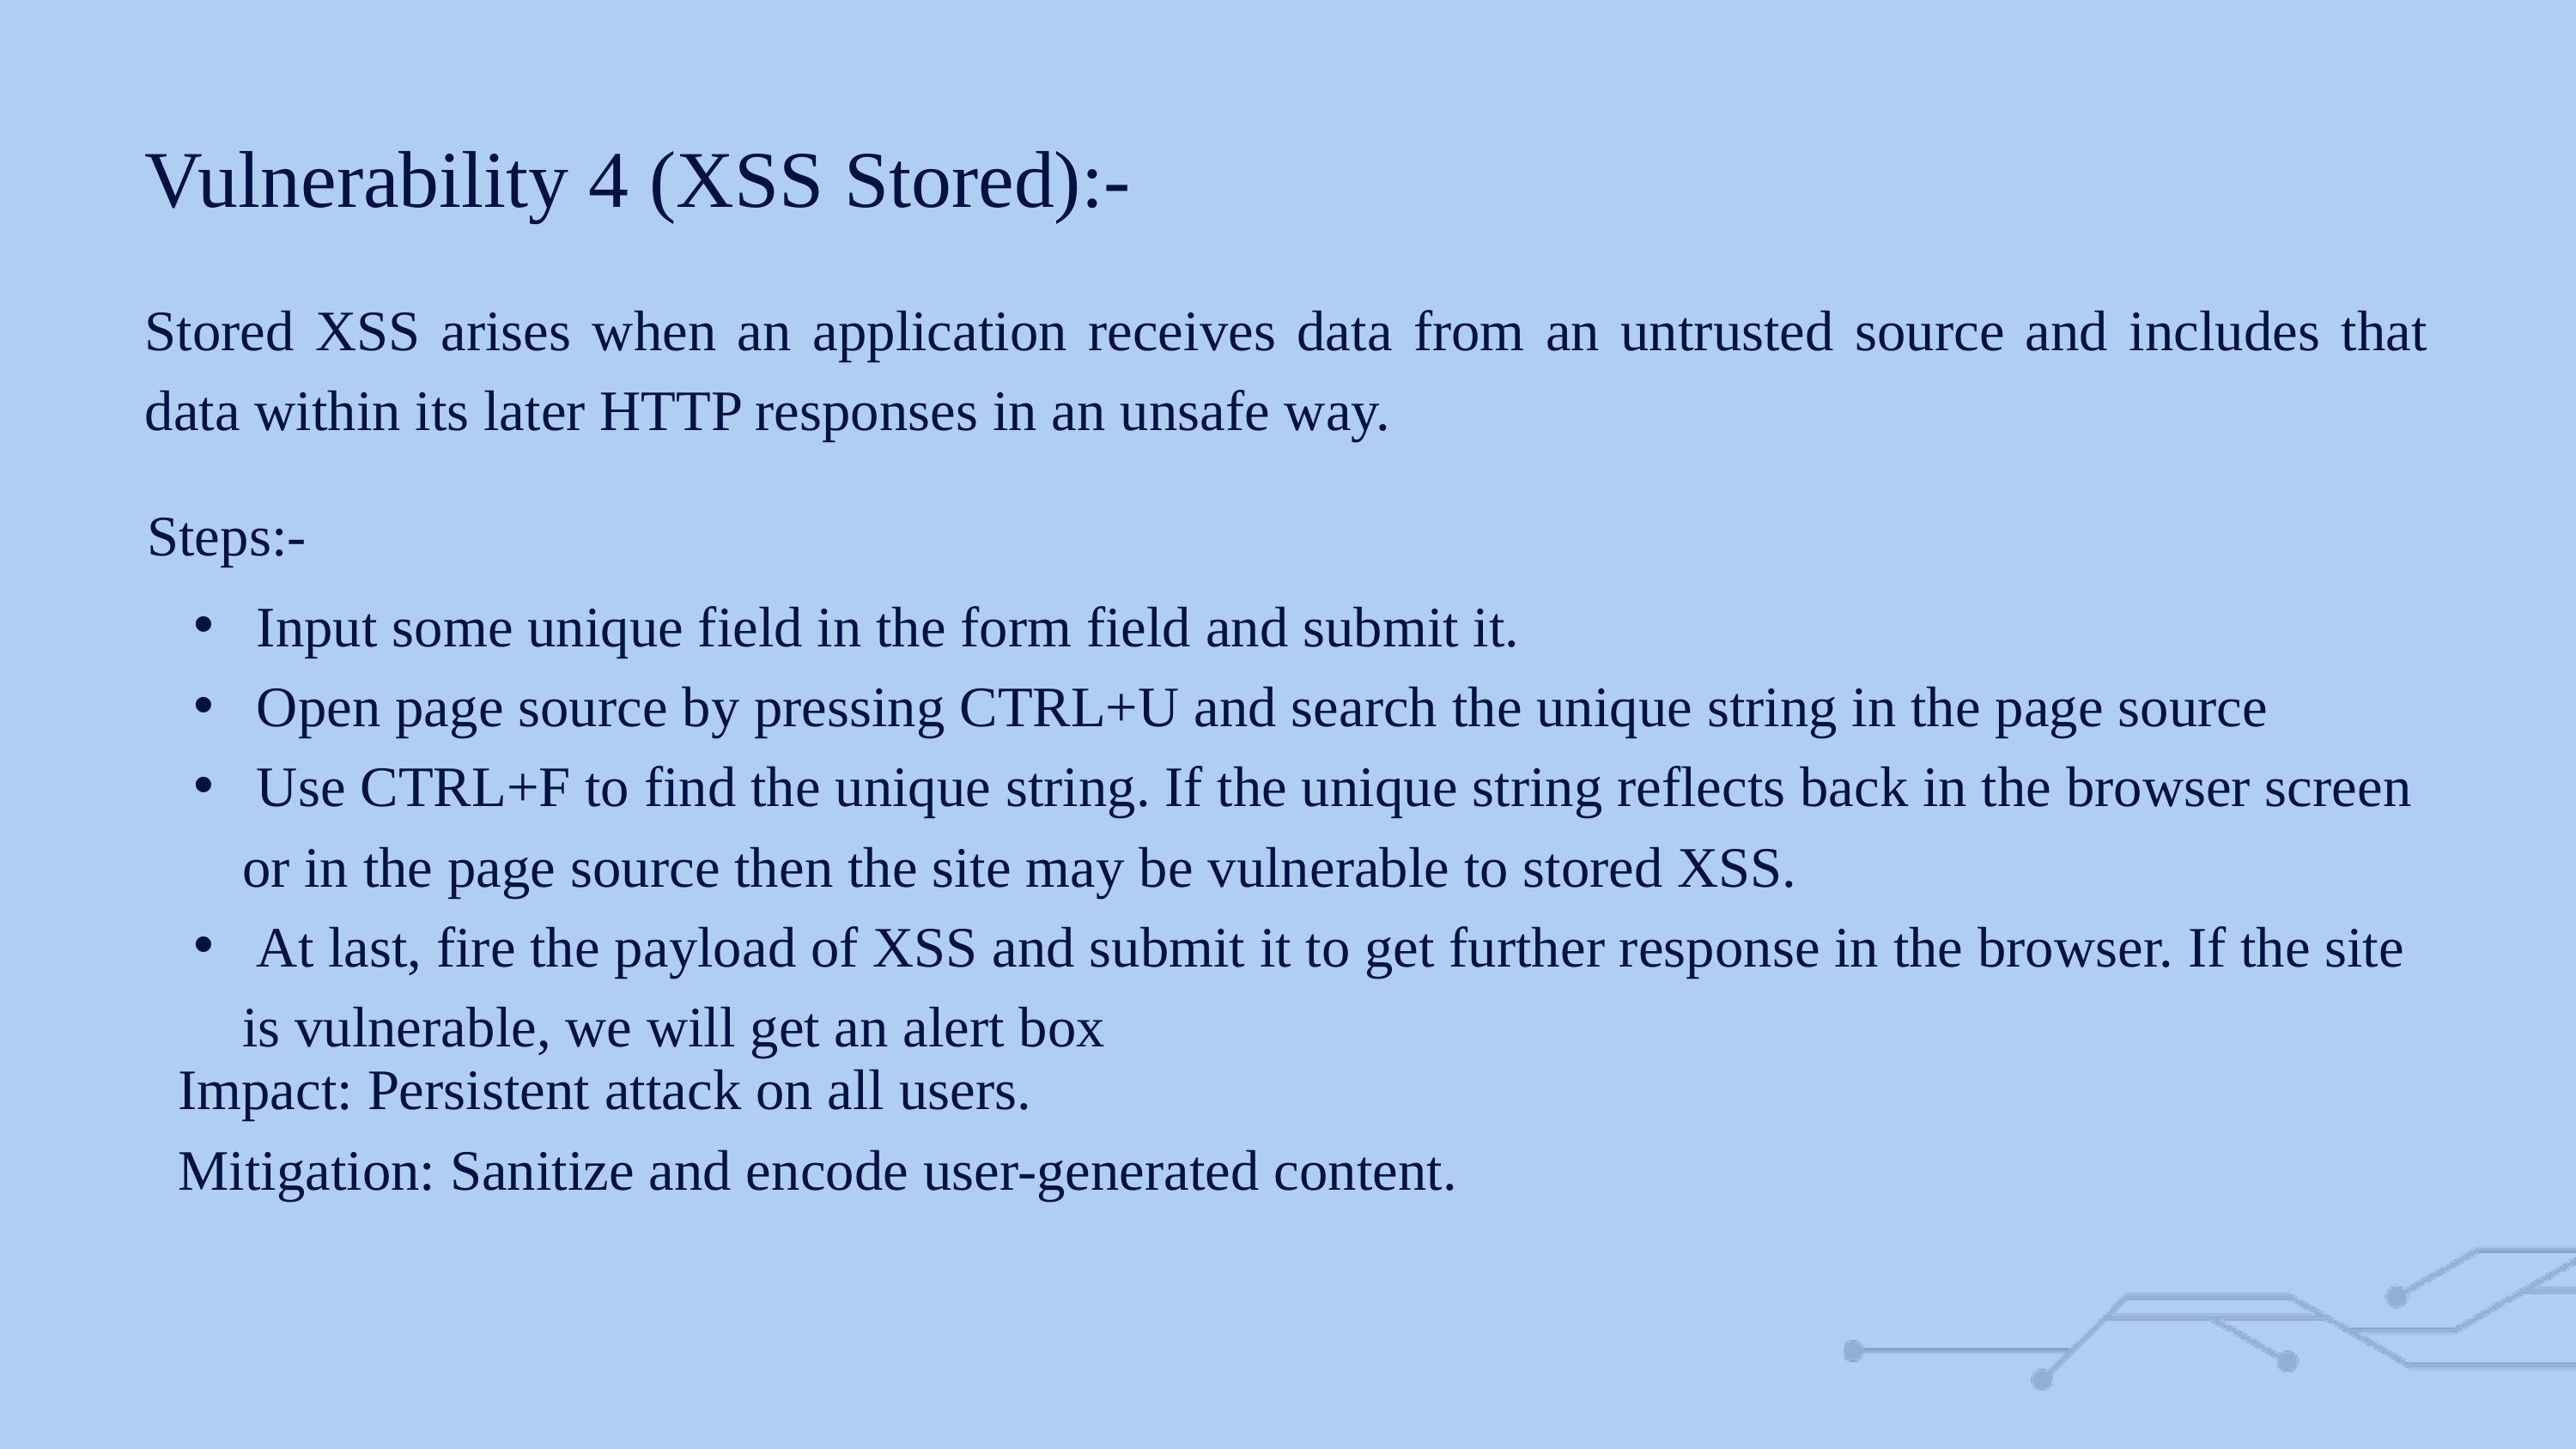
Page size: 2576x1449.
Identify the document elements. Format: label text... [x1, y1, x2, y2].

text_box Stored XSS arises when an application receives data from an untrusted source and includes that data within its later HTTP responses in an unsafe way. [144, 282, 2432, 443]
text_box [1844, 1240, 2576, 1391]
text_box Vulnerability 4 (XSS Stored):- [144, 149, 1289, 224]
text_box Steps:- [144, 487, 309, 568]
text_box Impact: Persistent attack on all users. Mitigation: Sanitize and encode user-generated content. [178, 1040, 1533, 1202]
text_box Input some unique field in the form field and submit it. Open page source by pressing CTRL+U and search the unique string in the page source Use CTRL+F to find the unique string. If the unique string reflects back in the browser screen or in the page source then the site may be vulnerable to stored XSS. At last, fire the payload of XSS and submit it to get further response in the browser. If the site is vulnerable, we will get an alert box [144, 578, 2432, 1059]
